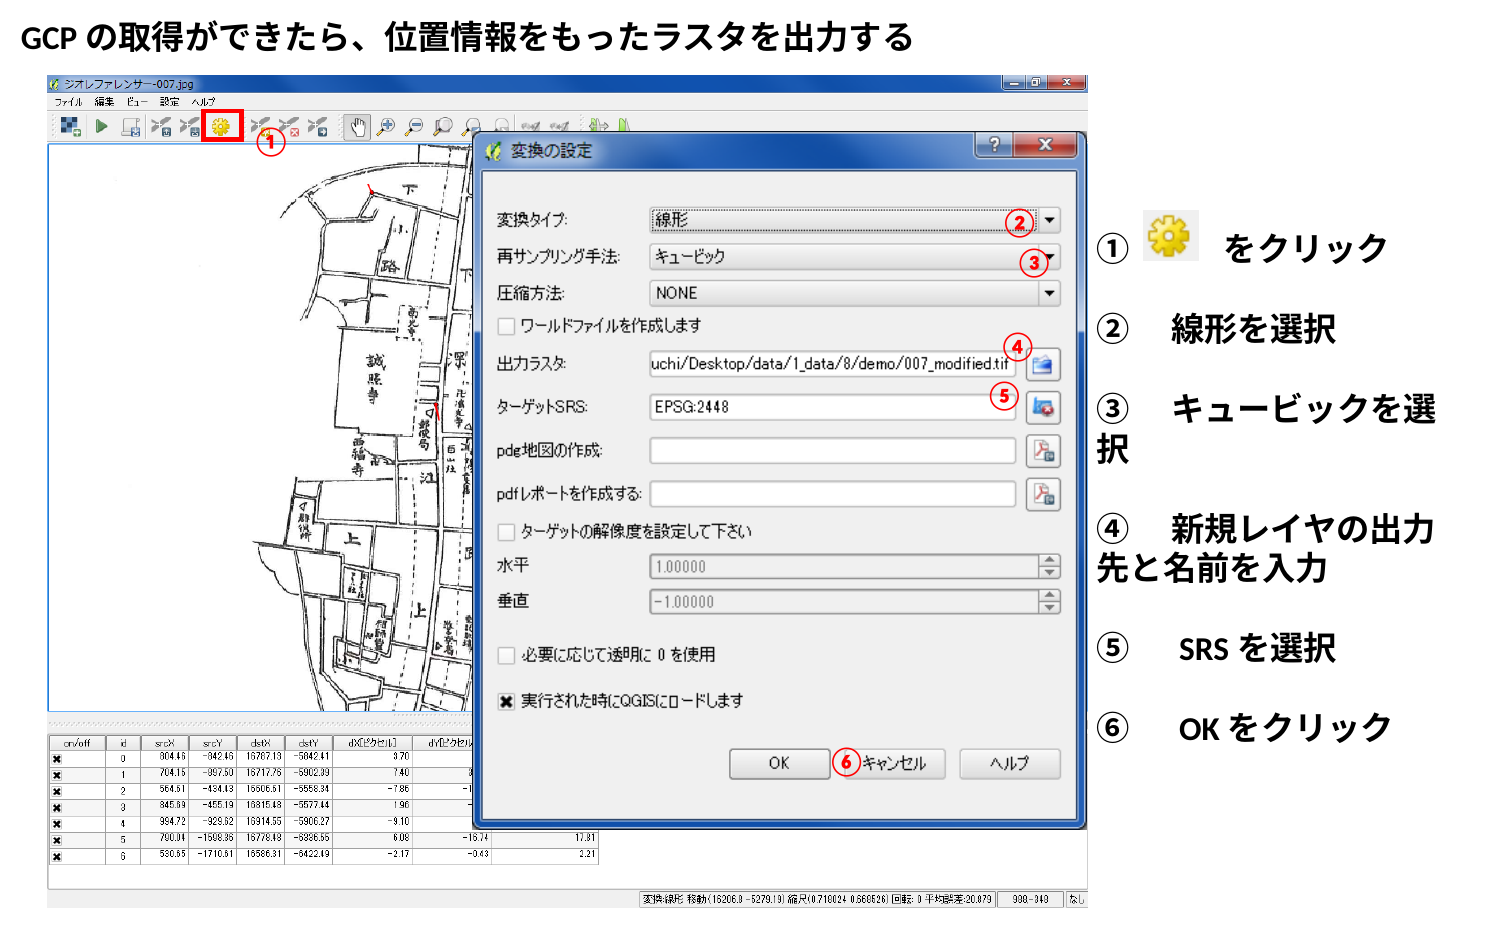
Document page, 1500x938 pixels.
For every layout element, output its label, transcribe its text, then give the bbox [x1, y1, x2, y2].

picture [1143, 210, 1199, 261]
text_box をクリック ② 線形を選択 ③ キュービックを選択 ④ 新規レイヤの出力先と名前を入力 ⑤ SRSを選択 ⑥ OKをクリック [1089, 220, 1457, 755]
text_box GCPの取得ができたら、位置情報をもったラスタを出力する [6, 9, 931, 64]
picture [47, 75, 1089, 908]
